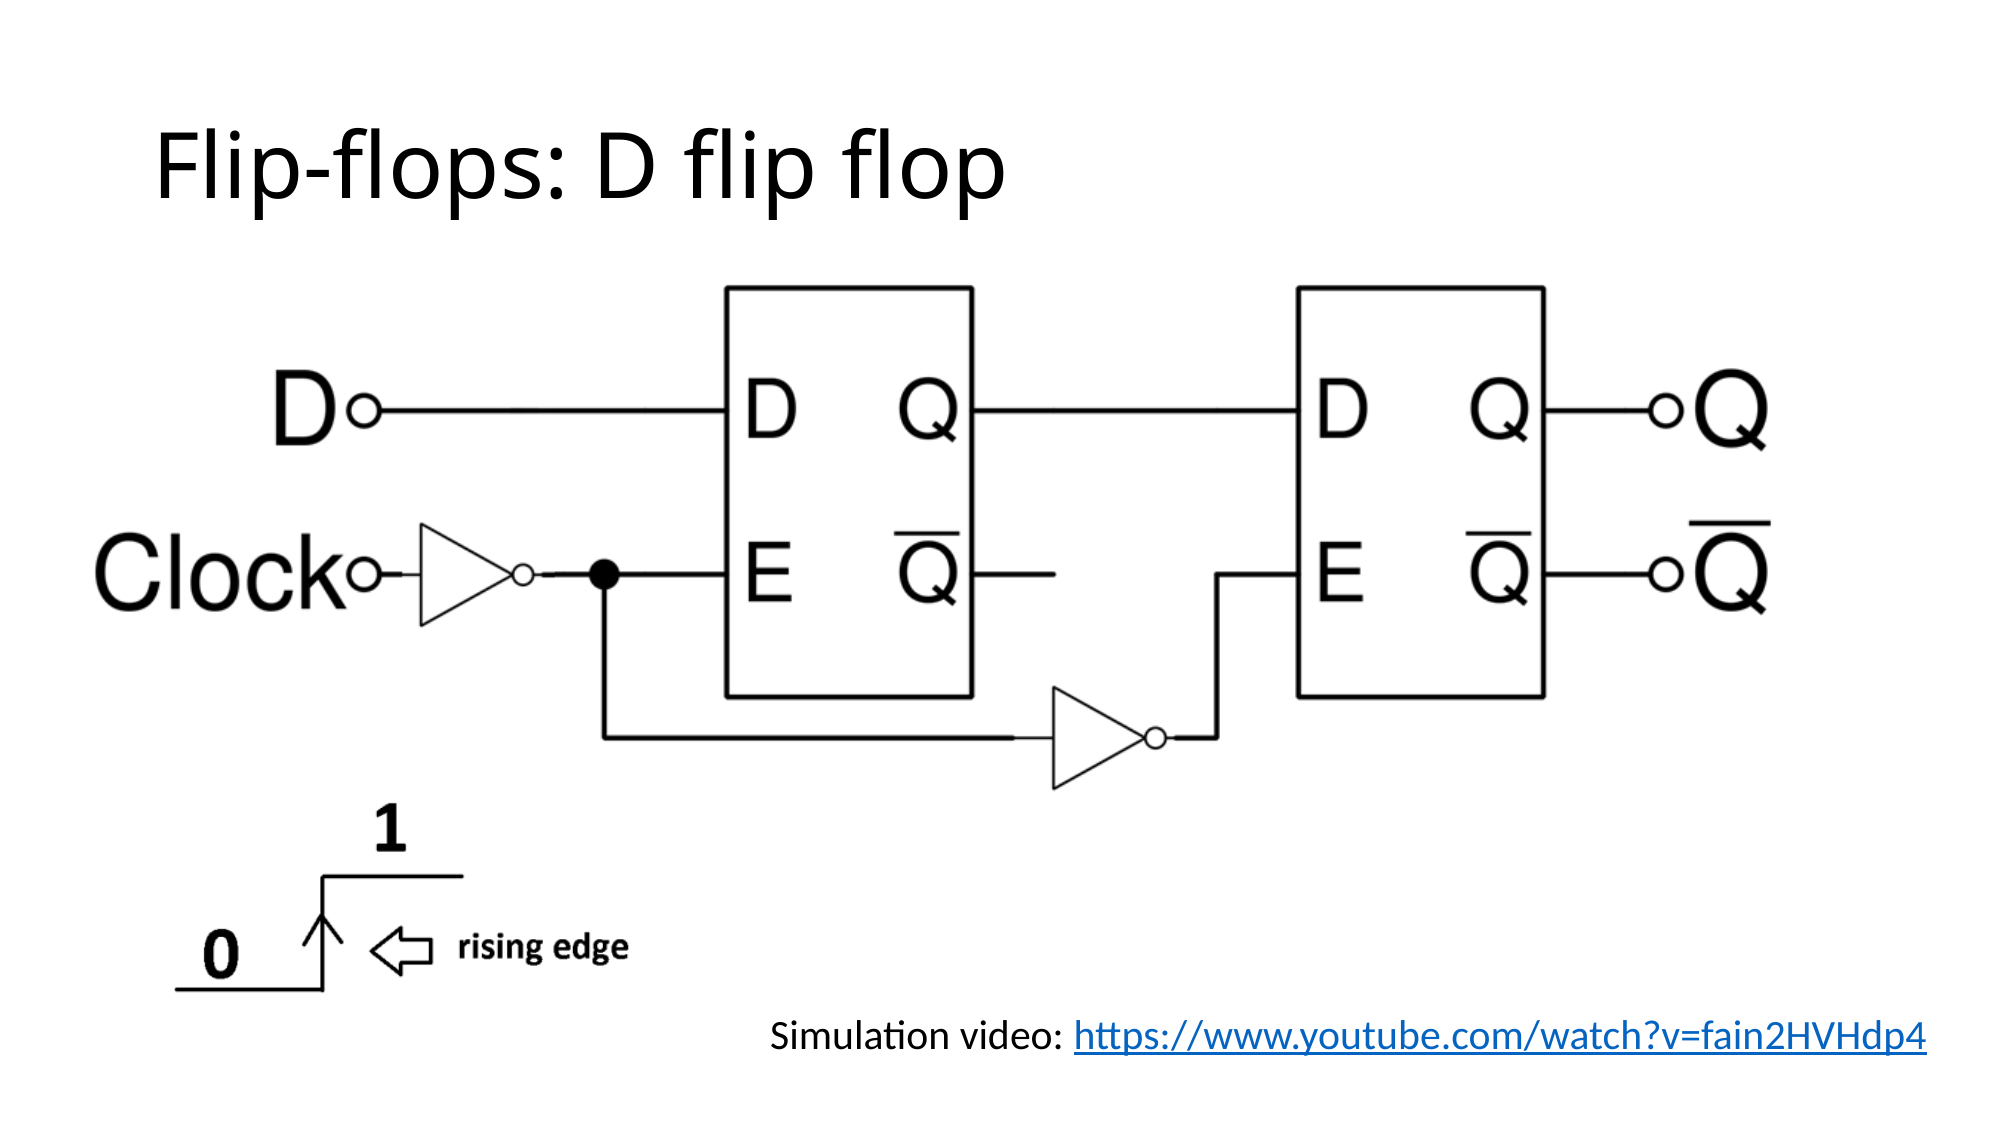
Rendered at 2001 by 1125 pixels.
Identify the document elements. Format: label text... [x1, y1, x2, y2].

text_box Simulation video: https://www.youtube.com/watch?v=fain2HVHdp4 [755, 1000, 1952, 1066]
picture [23, 232, 1808, 1119]
title Flip-flops: D flip flop [137, 59, 1863, 278]
